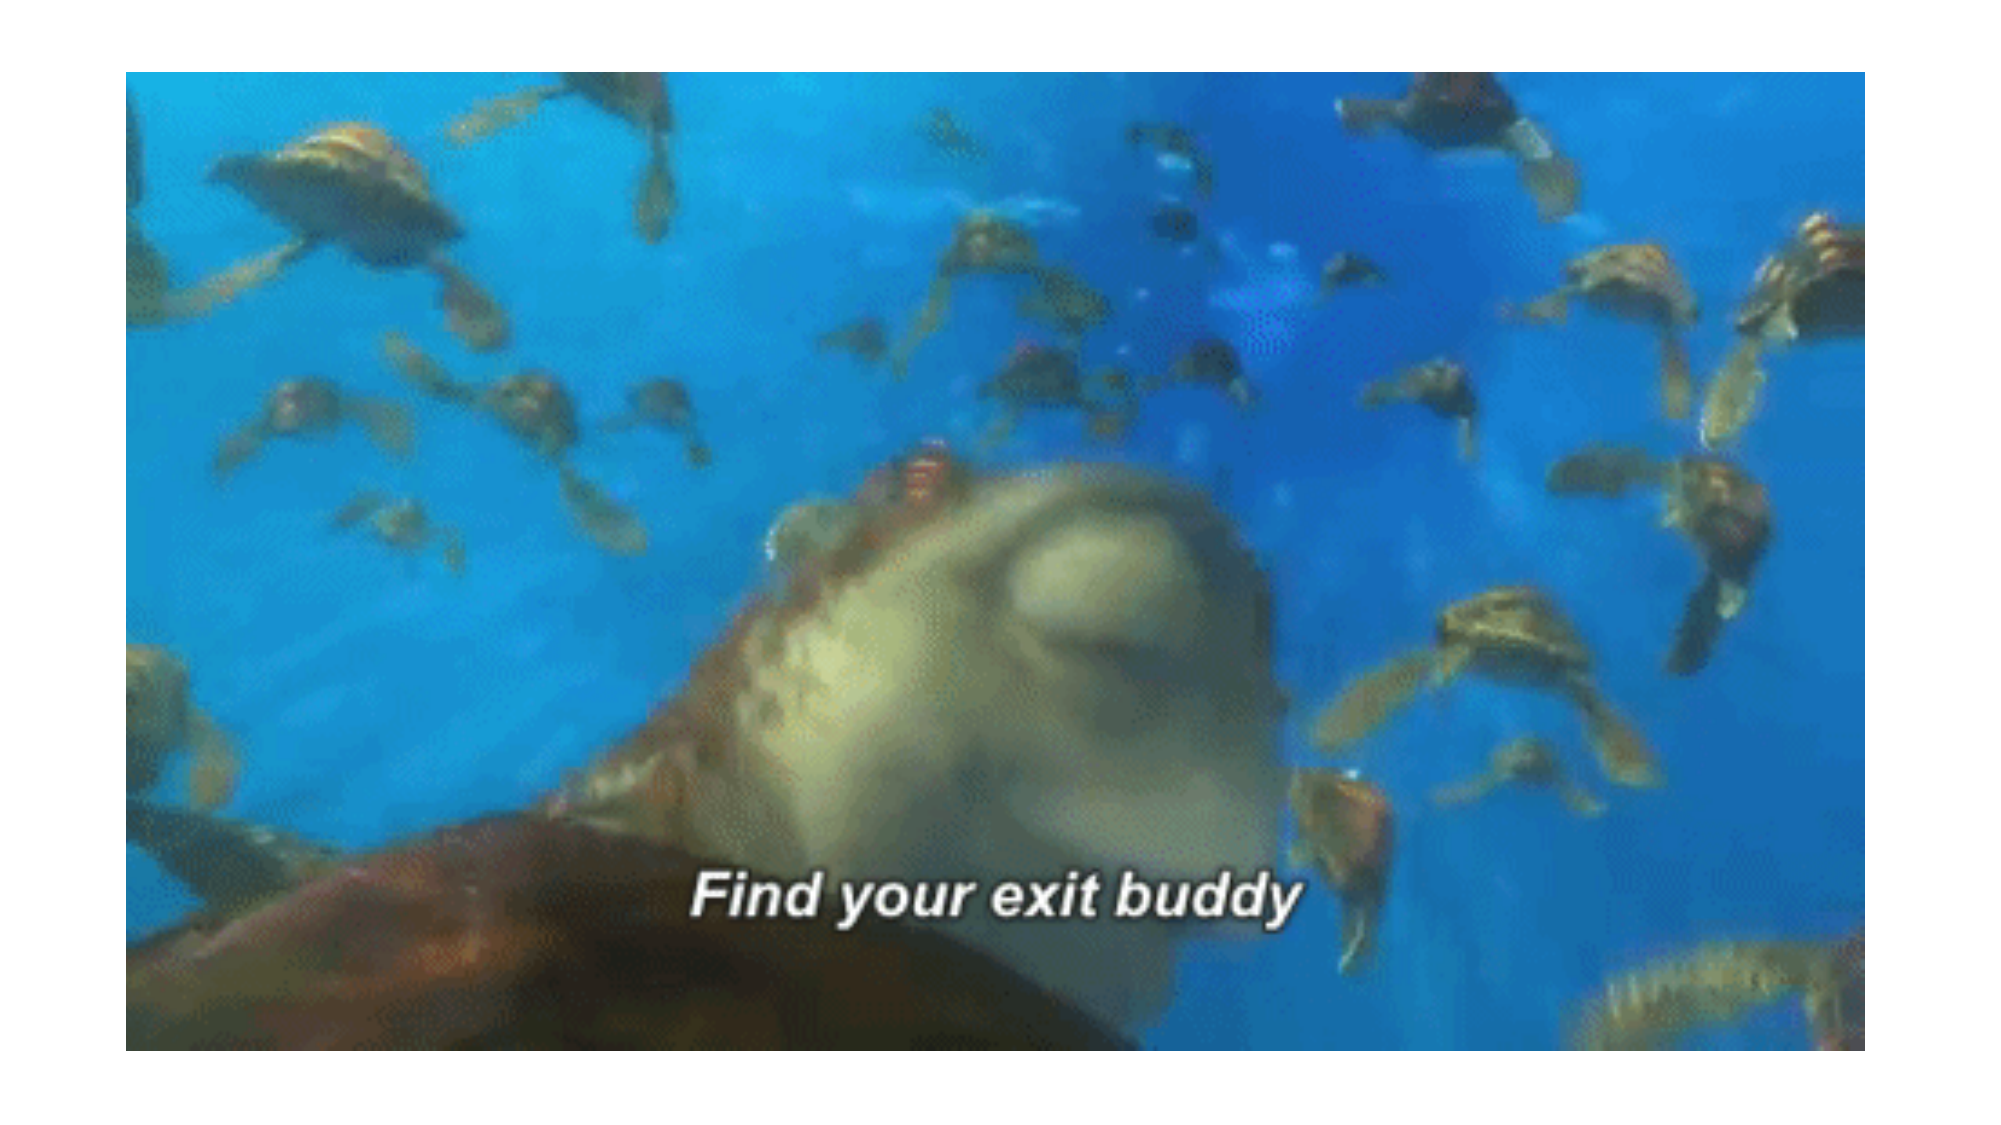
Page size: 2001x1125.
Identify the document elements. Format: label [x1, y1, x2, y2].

picture [126, 72, 1865, 1051]
